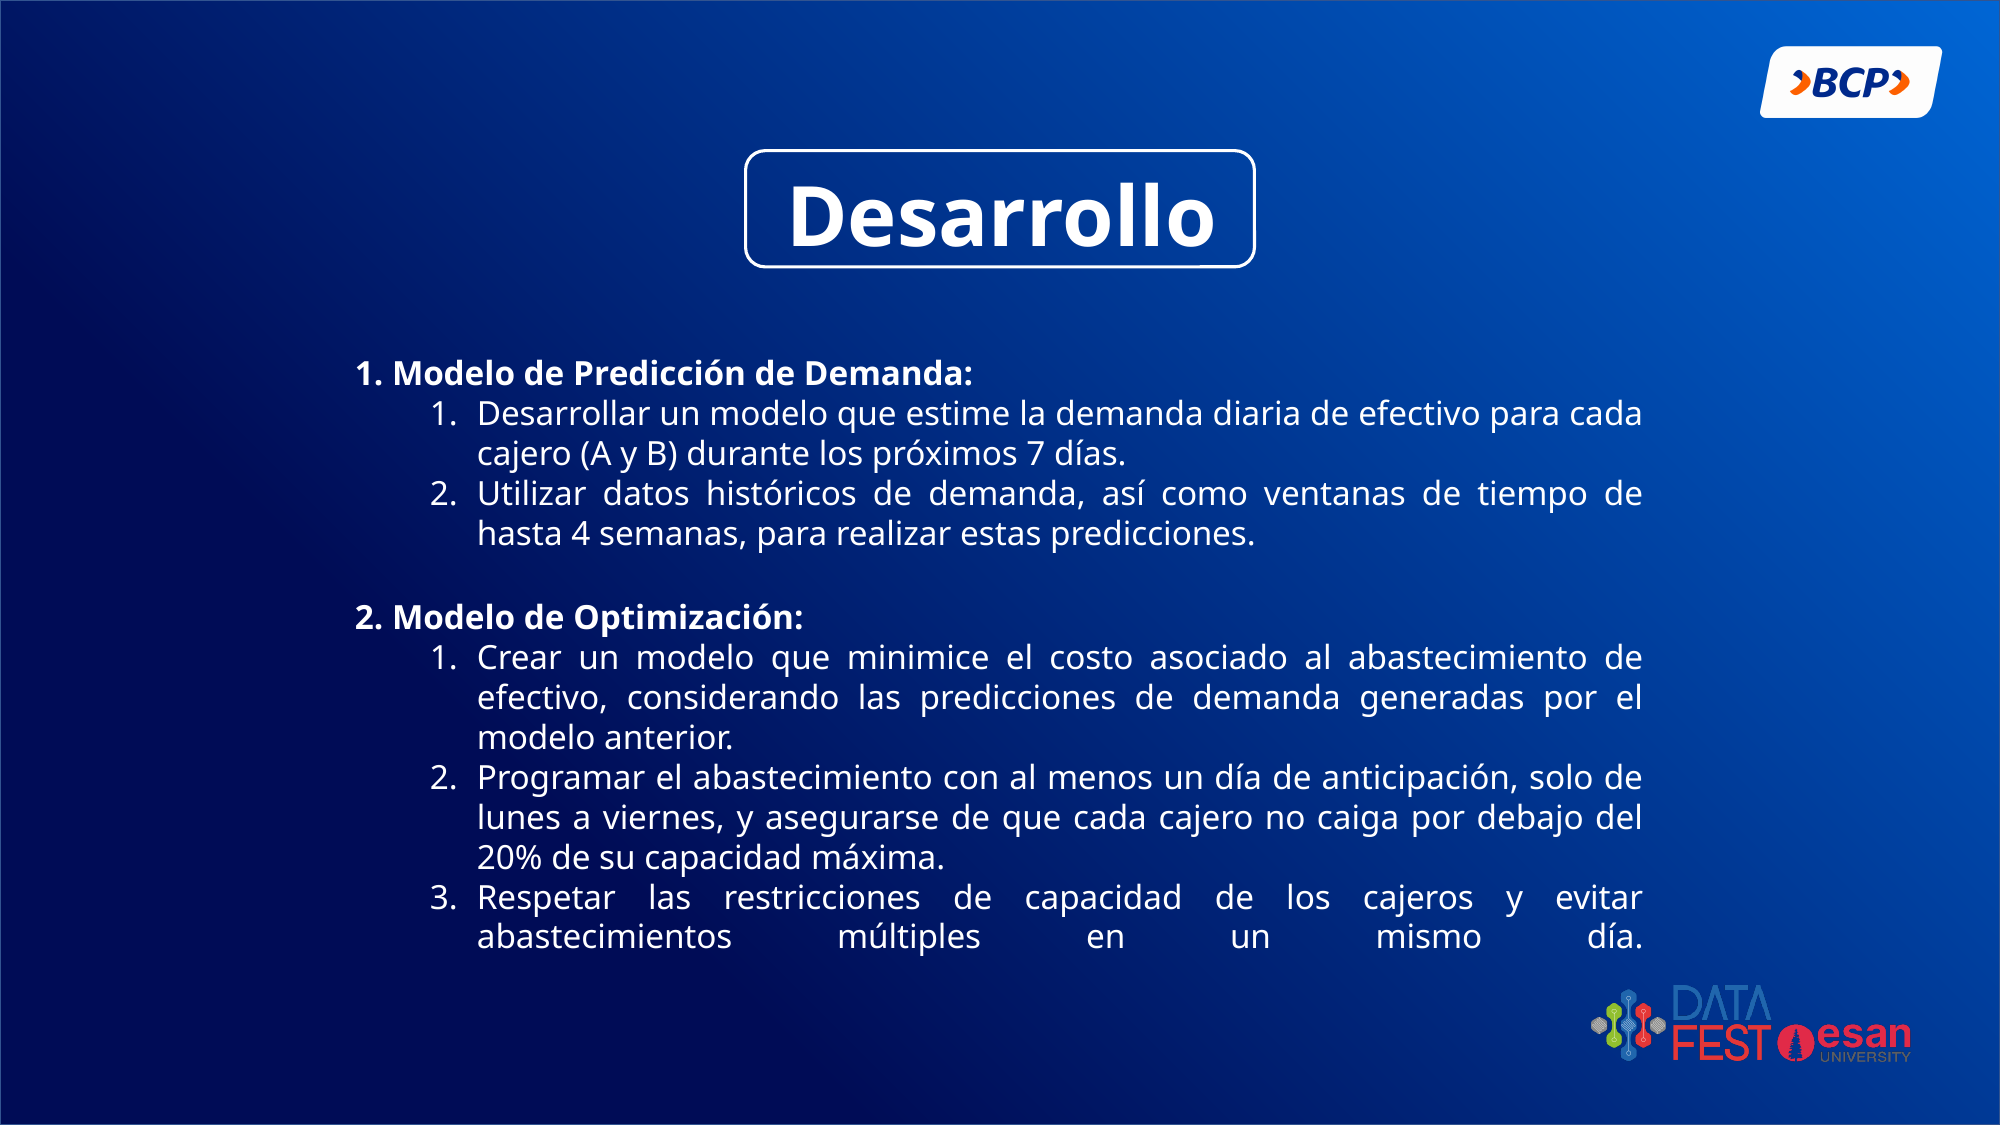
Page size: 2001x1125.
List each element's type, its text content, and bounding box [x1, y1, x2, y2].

picture [1591, 985, 1911, 1062]
text_box Desarrollo [319, 155, 1685, 271]
picture [1750, 0, 2001, 169]
text_box Modelo de Predicción de Demanda: Desarrollar un modelo que estime la demanda diaria de efectivo para cada cajero (A y B) durante los próximos 7 días. Utilizar datos históricos de demanda, así como ventanas de tiempo de hasta 4 semanas, para realizar estas predicciones. [340, 345, 1660, 560]
text_box [0, 0, 2000, 1125]
text_box [744, 149, 1256, 268]
text_box 2. Modelo de Optimización: Crear un modelo que minimice el costo asociado al abastecimiento de efectivo, considerando las predicciones de demanda generadas por el modelo anterior. Programar el abastecimiento con al menos un día de anticipación, solo de lunes a viernes, y asegurarse de que cada cajero no caiga por debajo del 20% de su capacidad máxima. Respetar las restricciones de capacidad de los cajeros y evitar abastecimientos múltiples en un mismo día. [340, 588, 1660, 1003]
